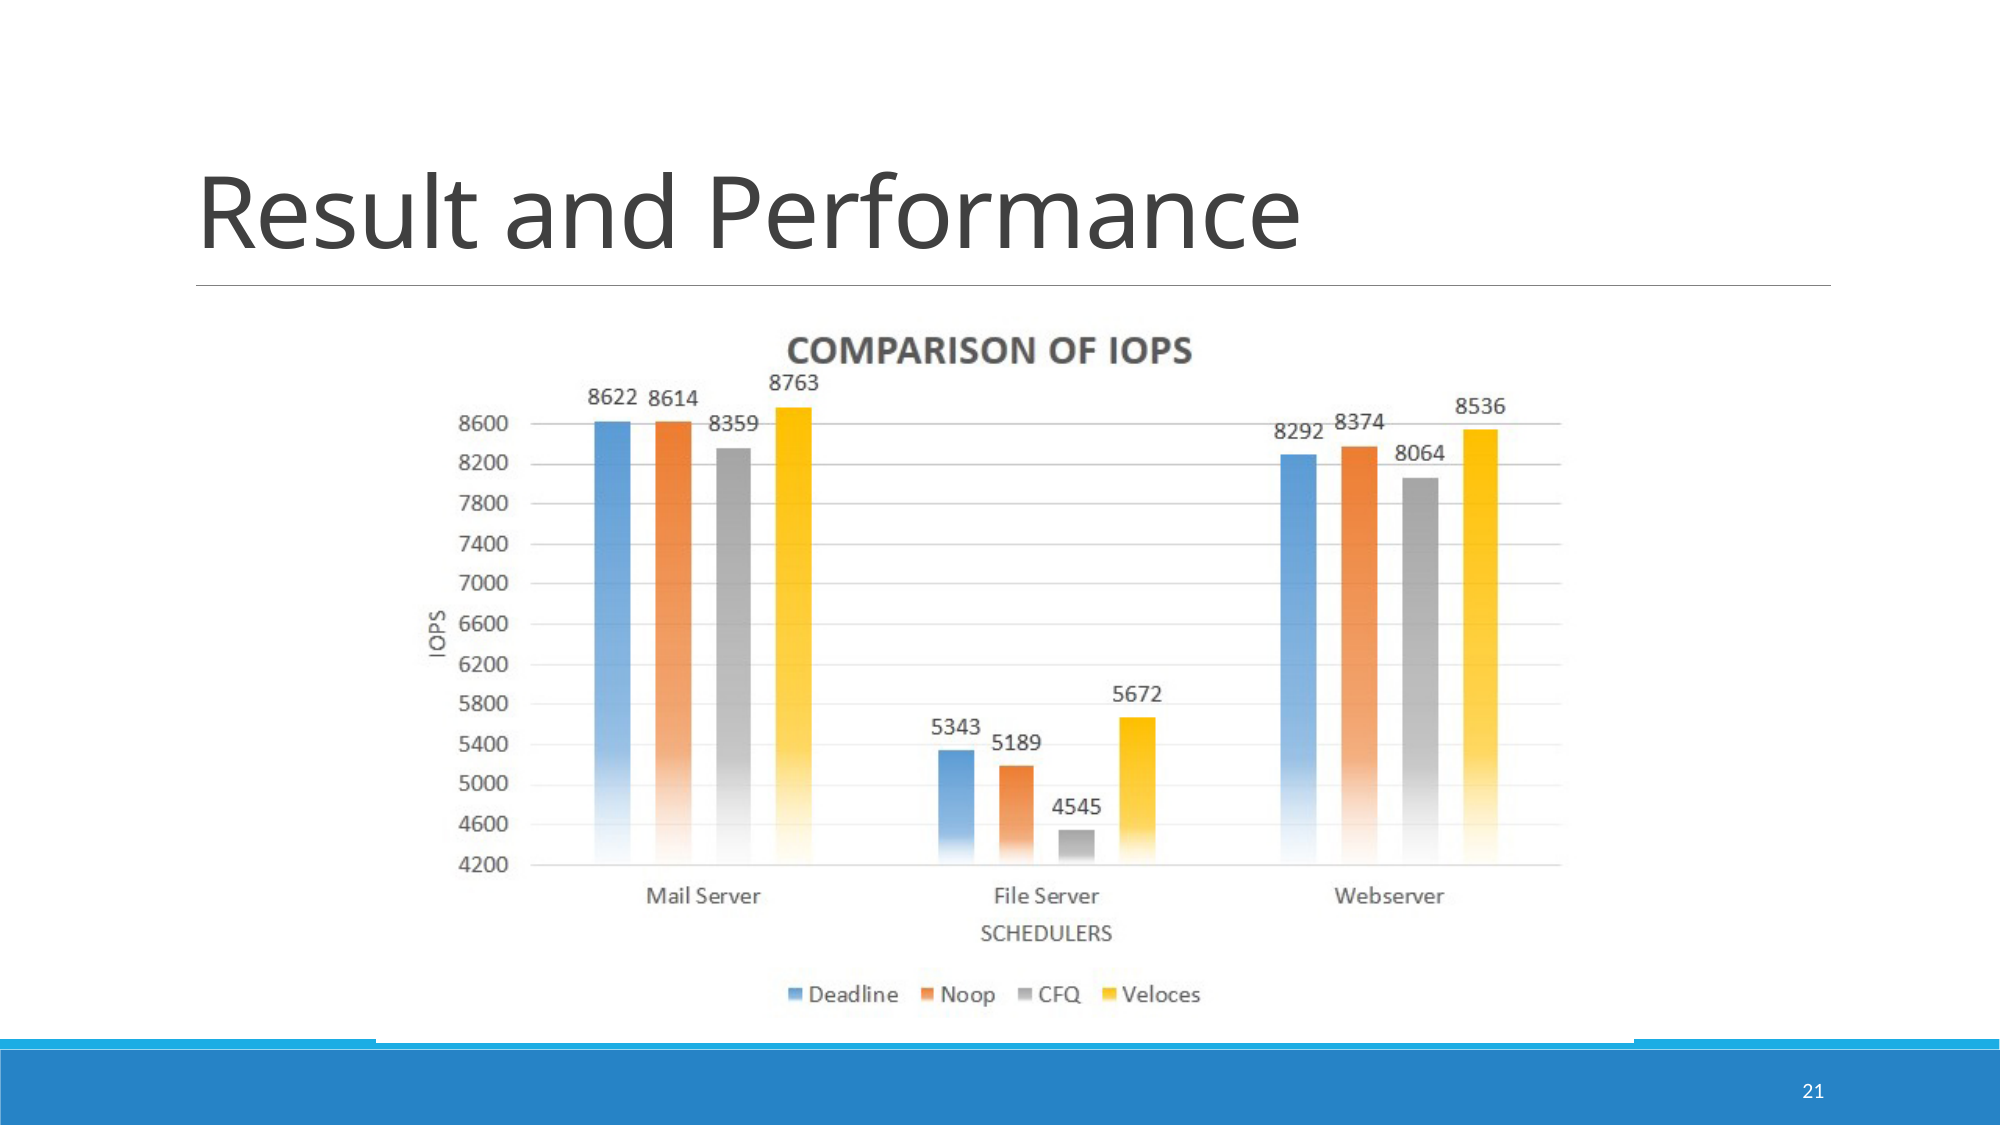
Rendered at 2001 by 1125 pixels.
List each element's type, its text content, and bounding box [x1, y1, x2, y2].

slide_number 21 [1624, 1059, 1840, 1120]
picture [375, 292, 1635, 1044]
title Result and Performance [180, 38, 1830, 277]
